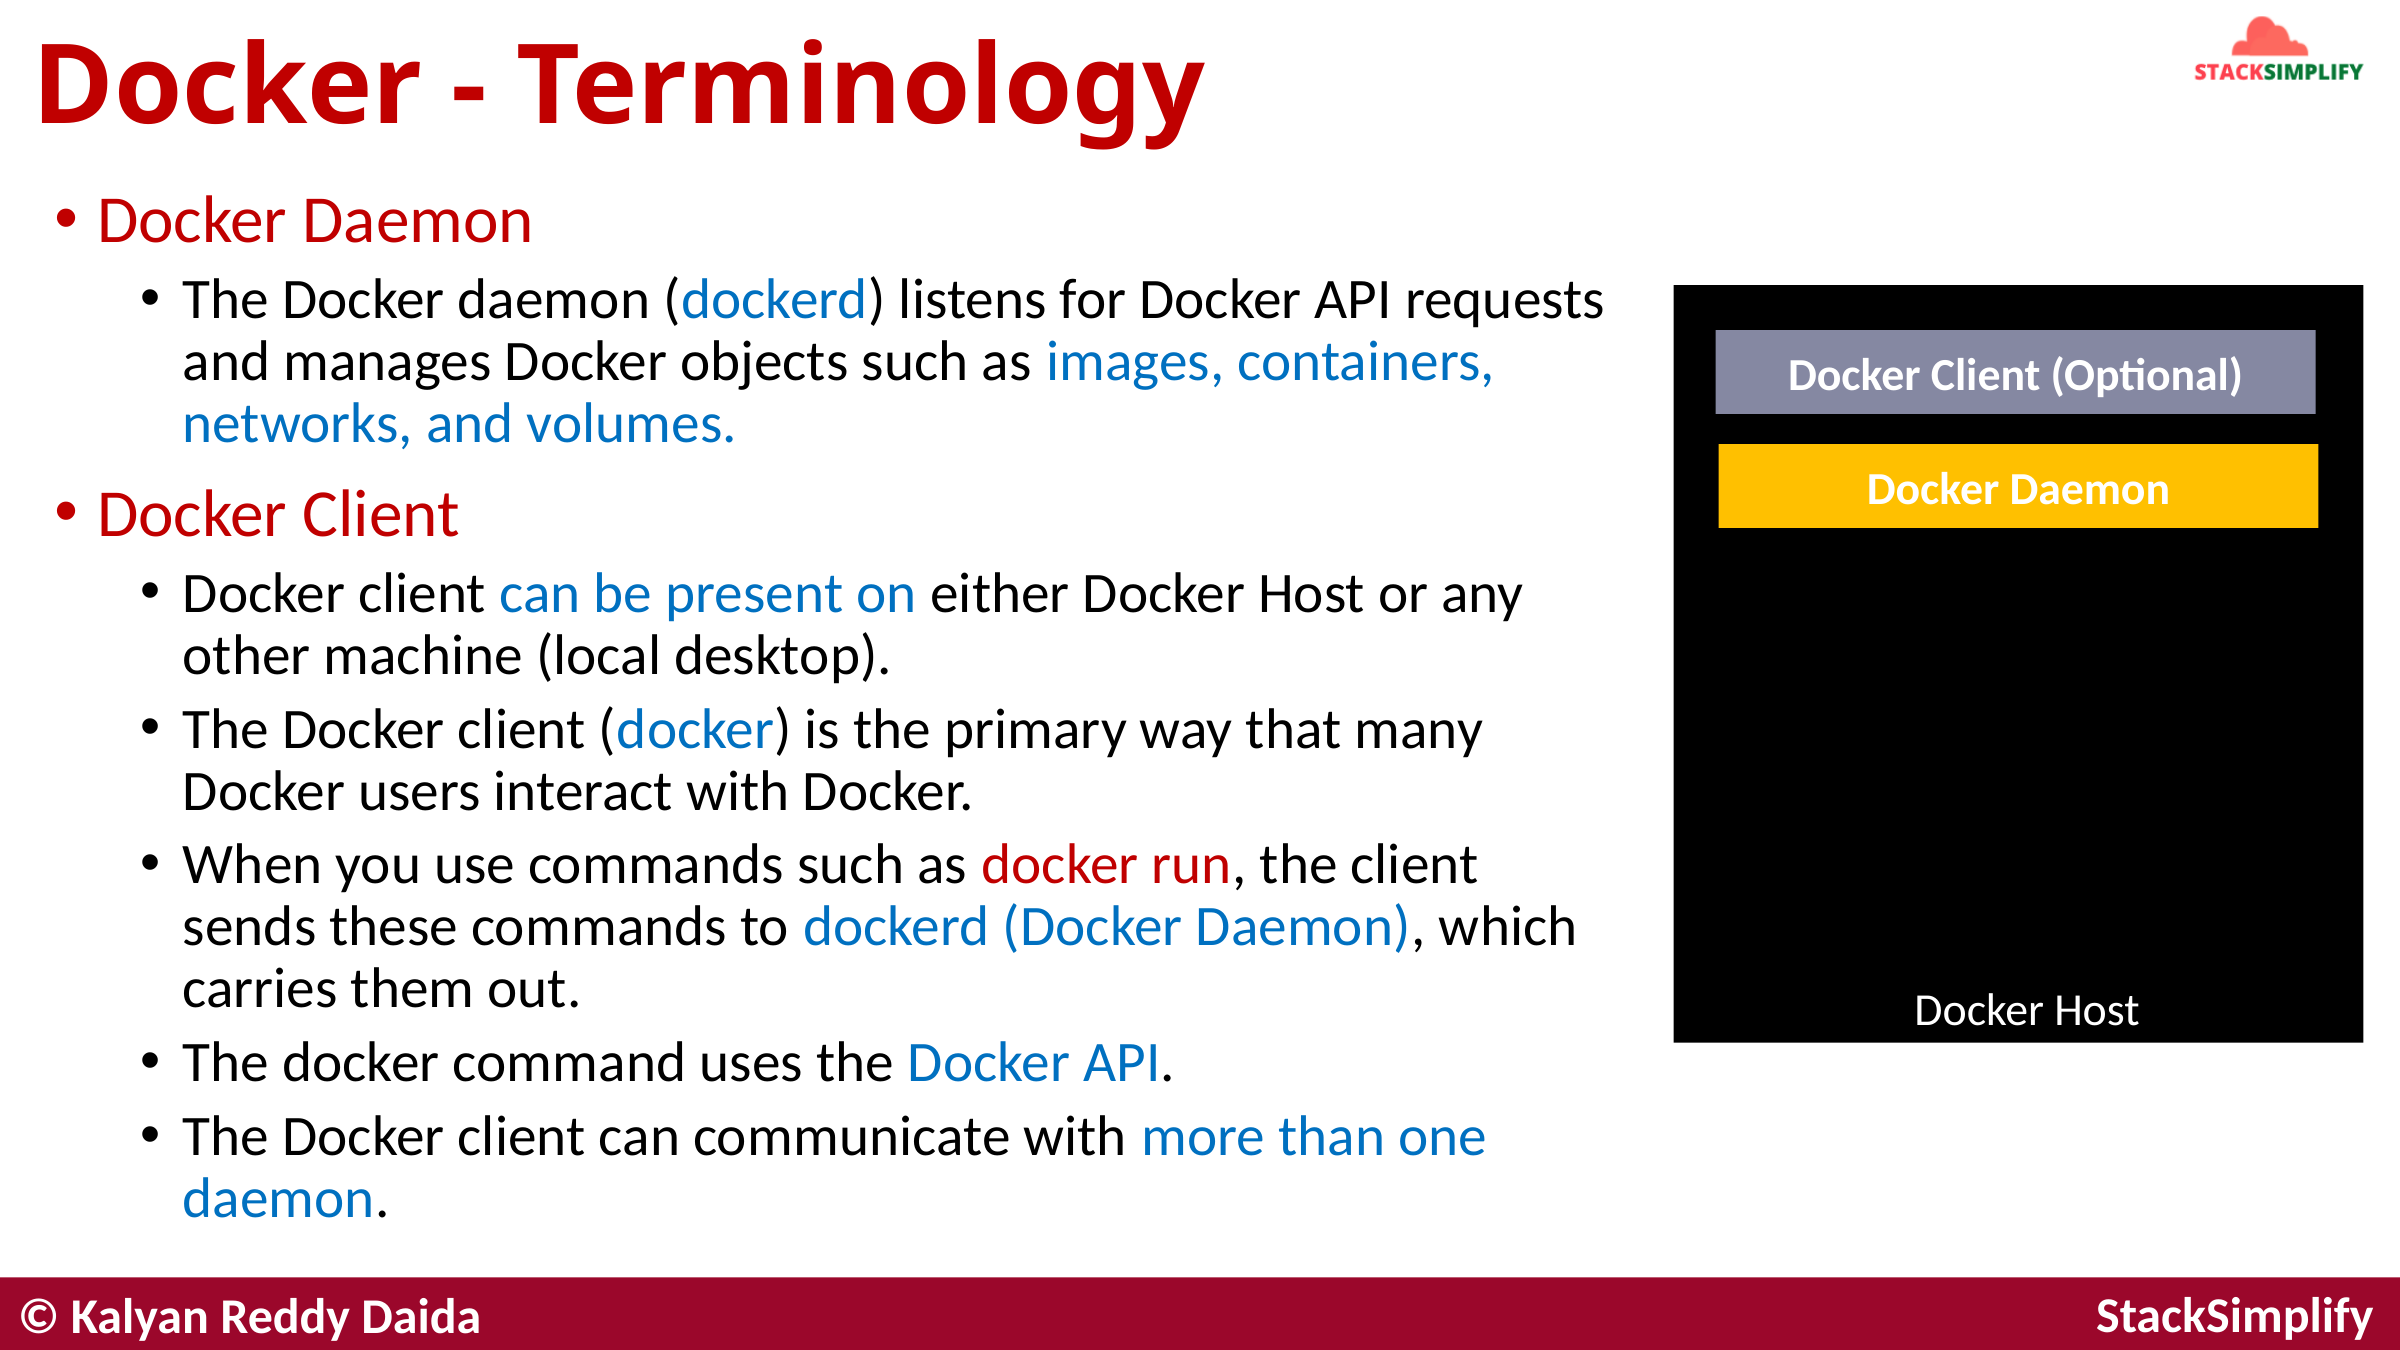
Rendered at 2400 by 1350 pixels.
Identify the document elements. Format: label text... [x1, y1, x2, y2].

list Docker Daemon The Docker daemon (dockerd) listens for Docker API requests and manages Docker objects such as images, containers, networks, and volumes. Docker Client Docker client can be present on either Docker Host or any other machine (local desktop). The Docker client (docker) is the primary way that many Docker users interact with Docker. When you use commands such as docker run, the client sends these commands to dockerd (Docker Daemon), which carries them out. The docker command uses the Docker API. The Docker client can communicate with more than one daemon. [36, 186, 1626, 1244]
text_box Docker Daemon [1716, 442, 2321, 530]
footer © Kalyan Reddy Daida [0, 1278, 511, 1350]
picture [2178, 10, 2375, 86]
text_box Docker Host [1899, 972, 2155, 1042]
title Docker - Terminology [14, 0, 2085, 186]
text_box Docker Client (Optional) [1714, 328, 2318, 416]
text_box [1671, 283, 2366, 1045]
